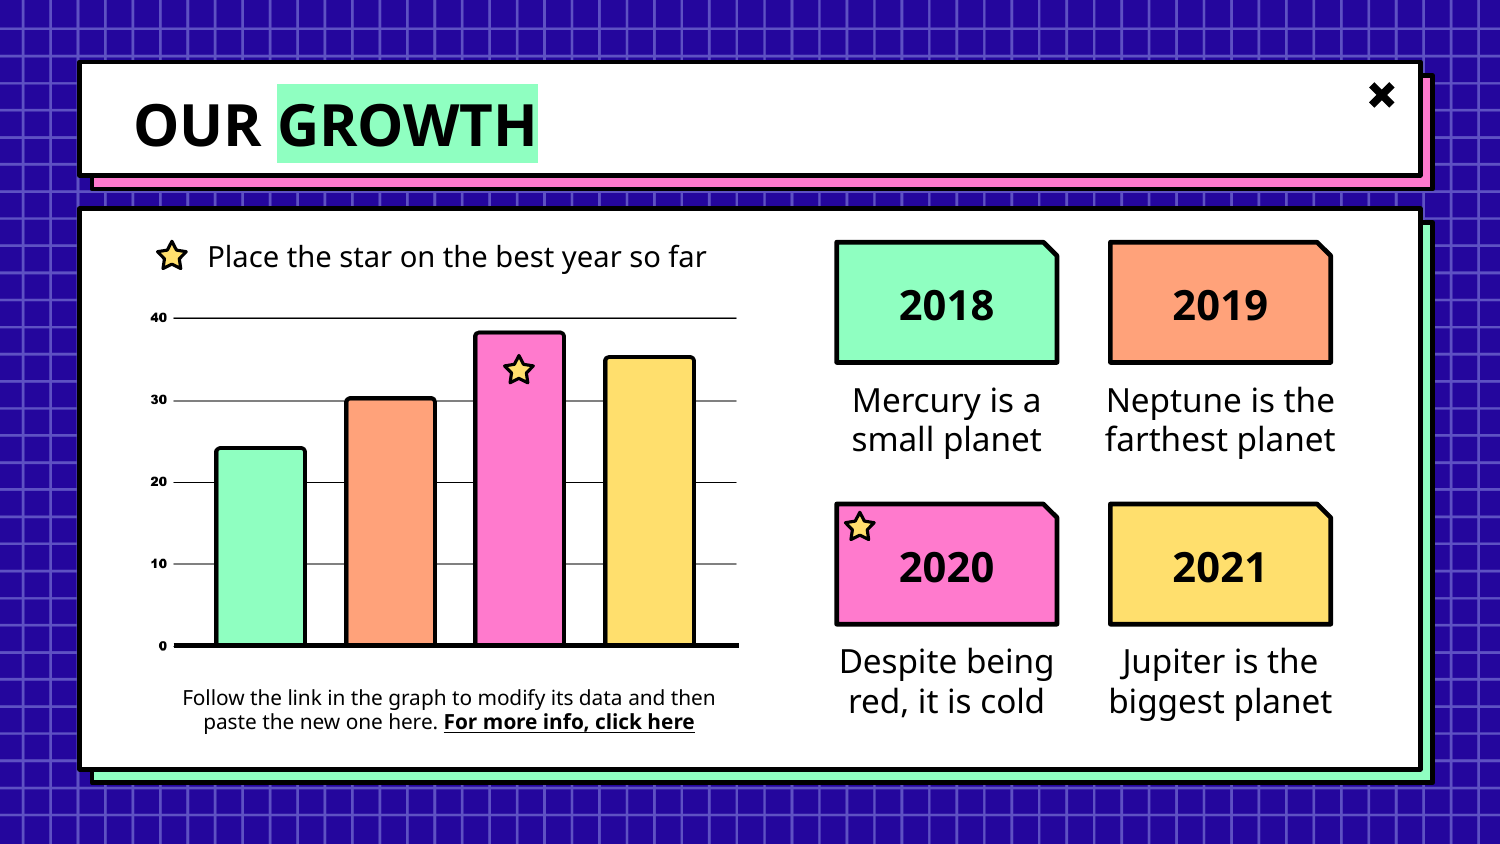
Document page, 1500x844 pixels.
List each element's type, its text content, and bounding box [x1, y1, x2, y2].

text_box [1110, 503, 1331, 625]
text_box [157, 241, 187, 269]
title OUR GROWTH [118, 72, 1382, 167]
text_box 2021 [1123, 525, 1318, 605]
text_box Follow the link in the graph to modify its data and then paste the new one here. For more info, click here [147, 681, 751, 741]
text_box [845, 512, 875, 540]
text_box 2020 [849, 525, 1044, 605]
text_box Despite being red, it is cold [810, 625, 1084, 731]
picture [0, 0, 1500, 844]
text_box 2018 [849, 263, 1044, 343]
text_box Jupiter is the biggest planet [1084, 625, 1358, 731]
text_box Mercury is a small planet [810, 363, 1064, 469]
text_box [836, 242, 1058, 363]
text_box 2019 [1123, 263, 1318, 343]
text_box Place the star on the best year so far [192, 223, 741, 287]
text_box [1110, 242, 1331, 363]
text_box [836, 503, 1058, 625]
text_box Neptune is the farthest planet [1064, 363, 1377, 469]
